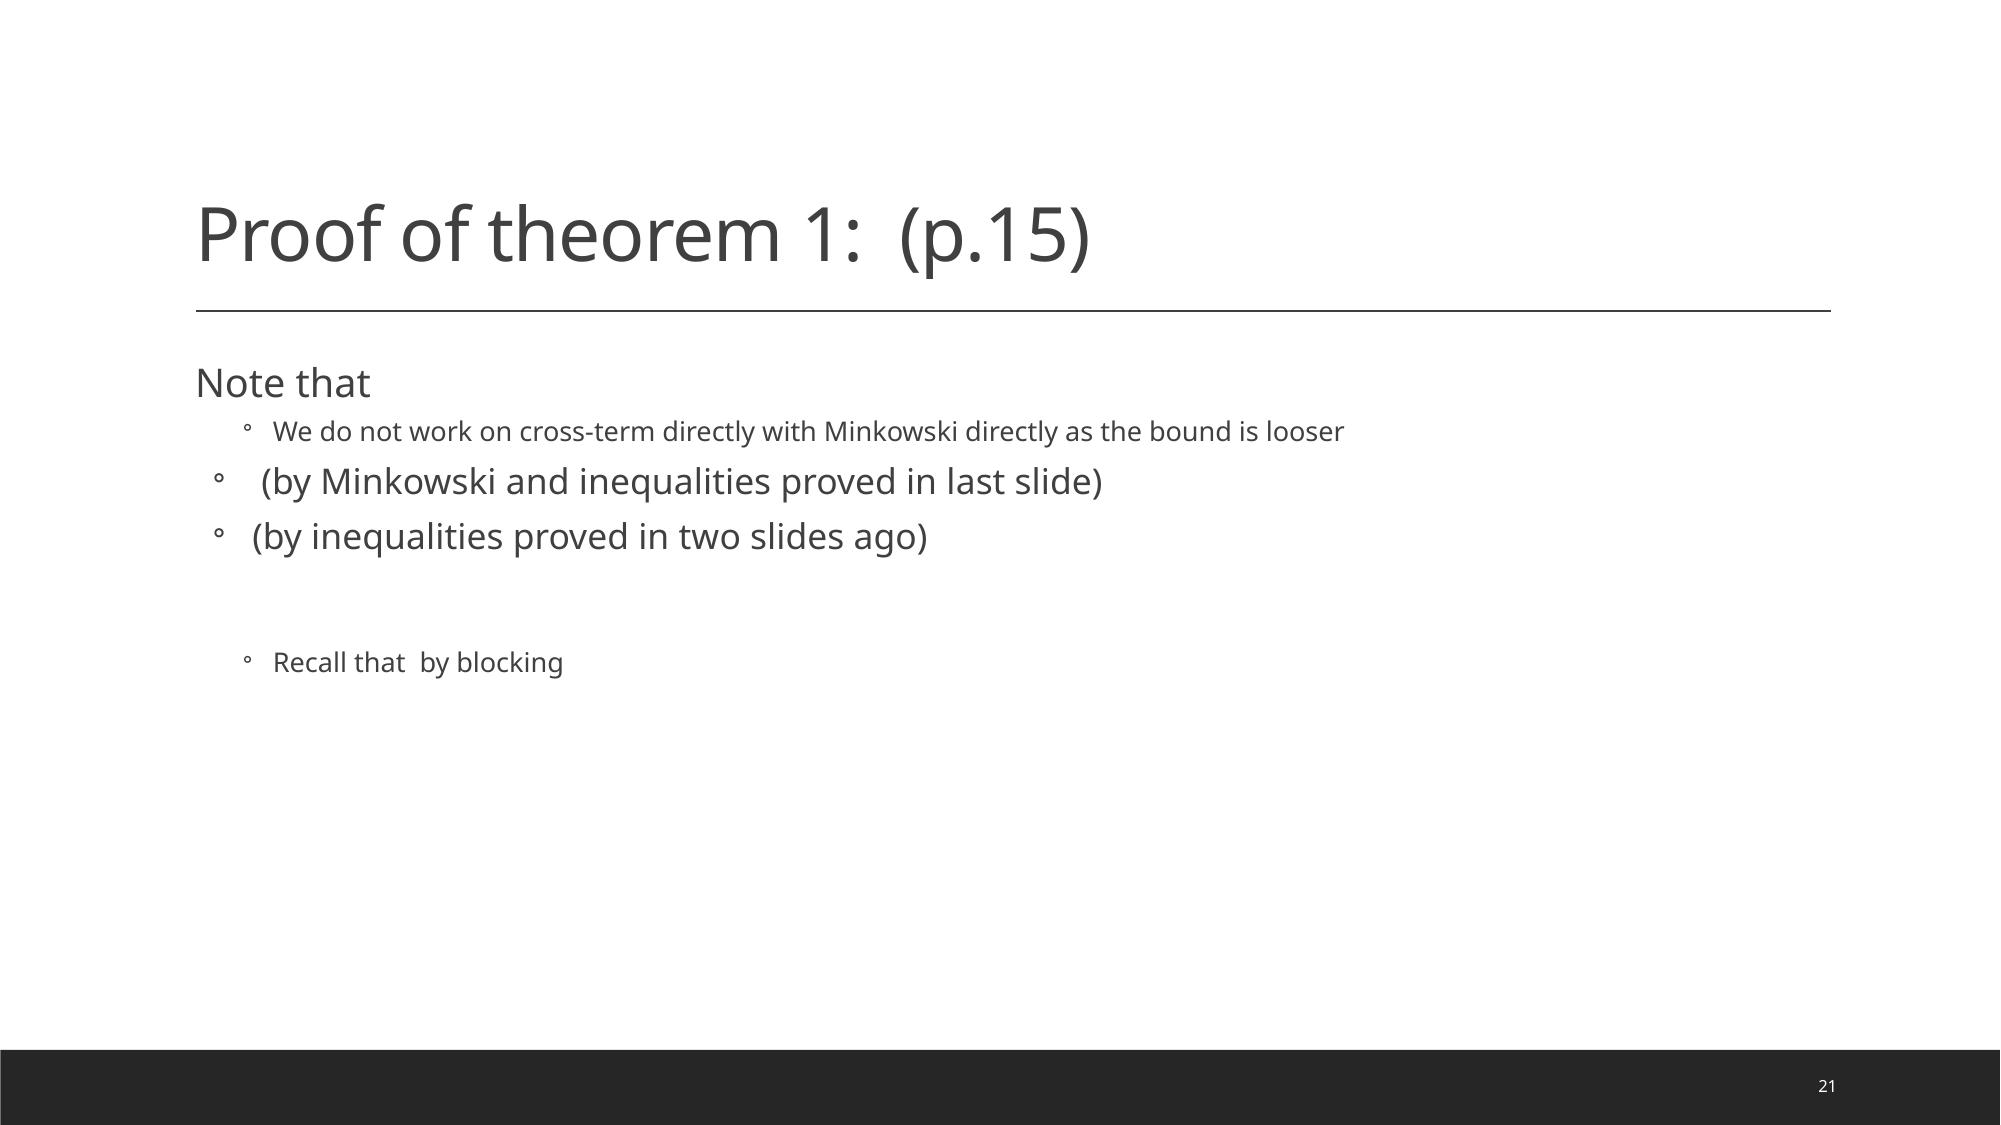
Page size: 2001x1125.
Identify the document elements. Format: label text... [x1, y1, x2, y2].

slide_number 21 [1803, 1057, 1932, 1118]
